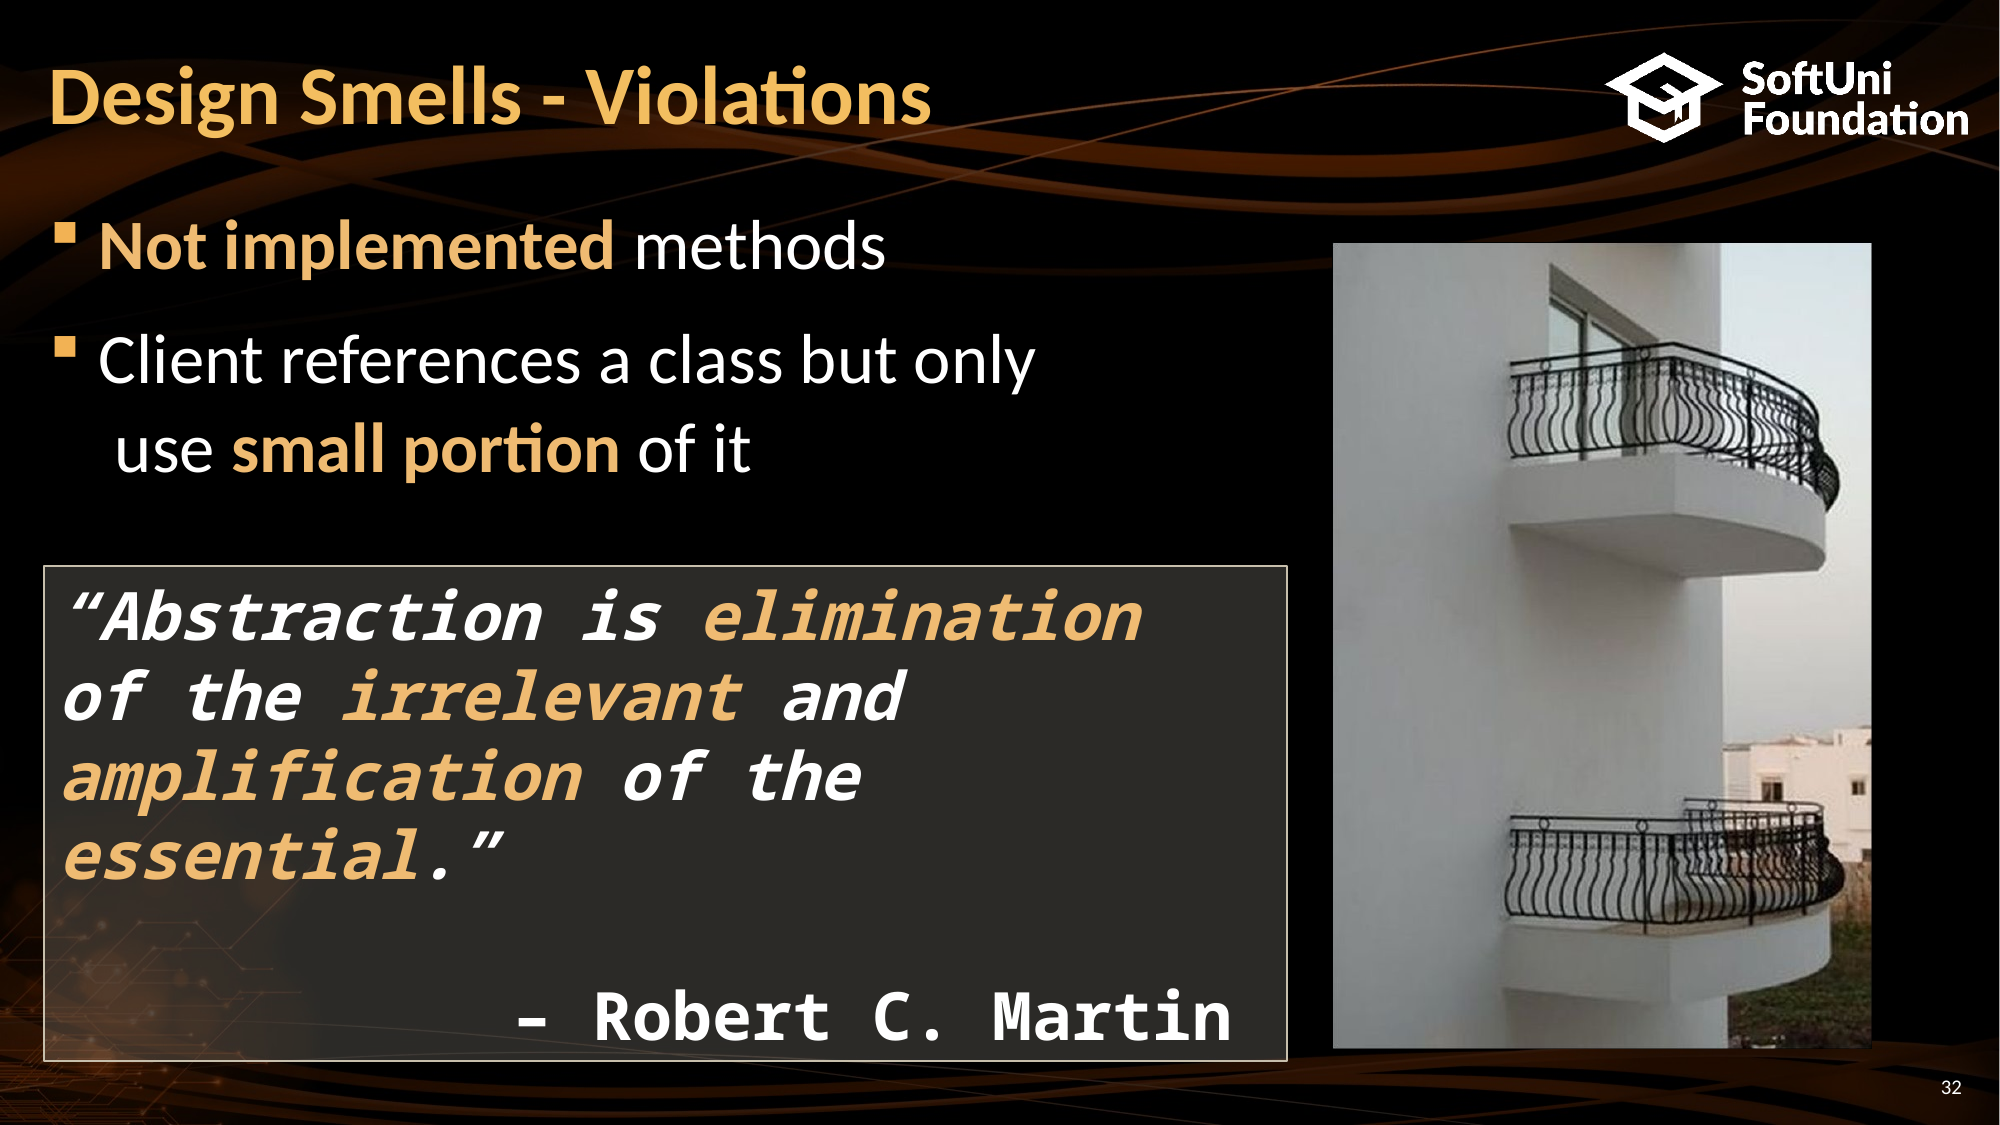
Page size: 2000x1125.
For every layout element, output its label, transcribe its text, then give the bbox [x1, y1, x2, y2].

picture [0, 0, 2000, 1125]
title Design Smells - Violations [30, 6, 1602, 189]
text_box “Abstraction is elimination of the irrelevant and amplification of the essential.” – Robert C. Martin [43, 566, 1288, 1061]
list Not implemented methods Client references a class but only use small portion of it [31, 188, 1968, 1103]
